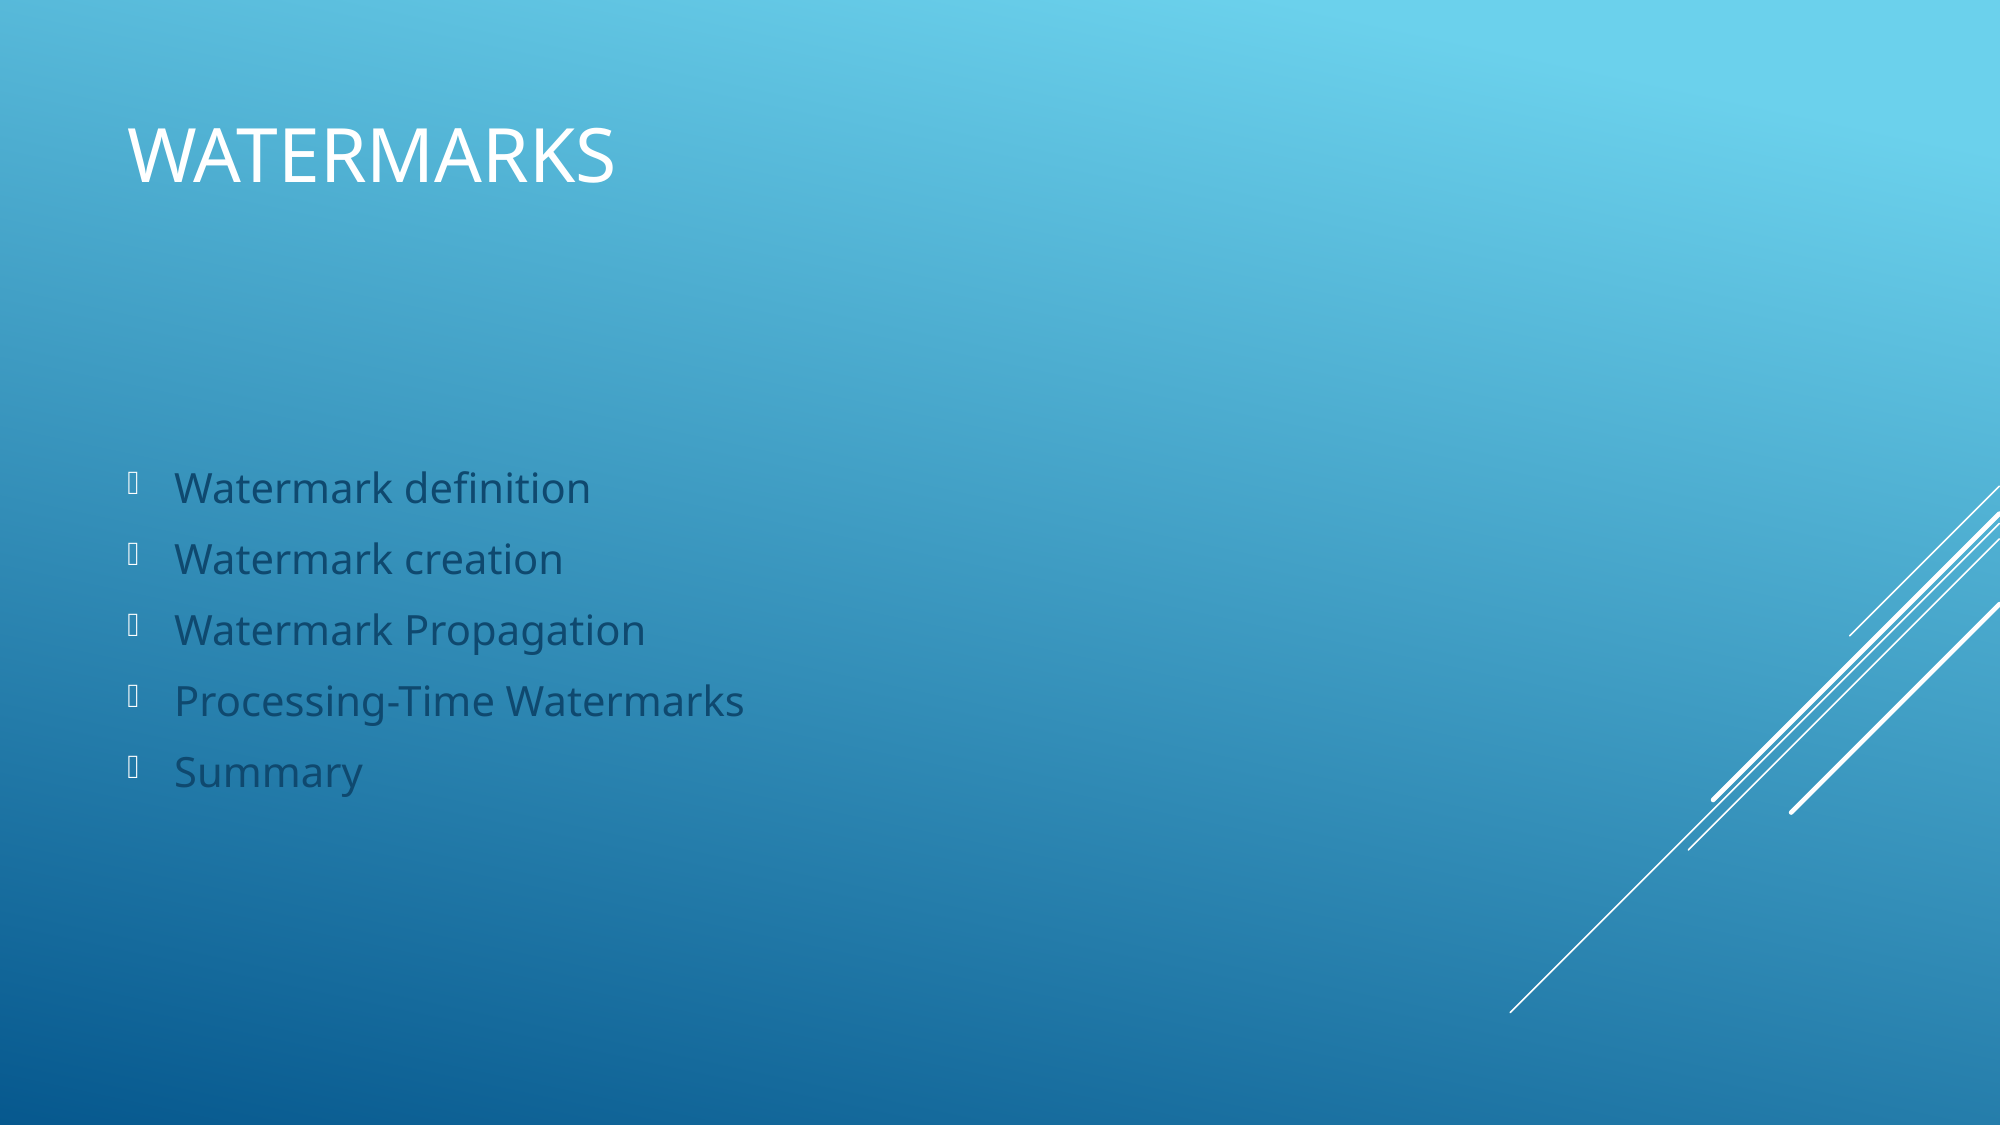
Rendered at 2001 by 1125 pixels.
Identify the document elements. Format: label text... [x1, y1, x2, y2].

title Watermarks [112, 87, 1513, 217]
list Watermark definition Watermark creation Watermark Propagation Processing-Time Watermarks Summary [112, 279, 1513, 979]
